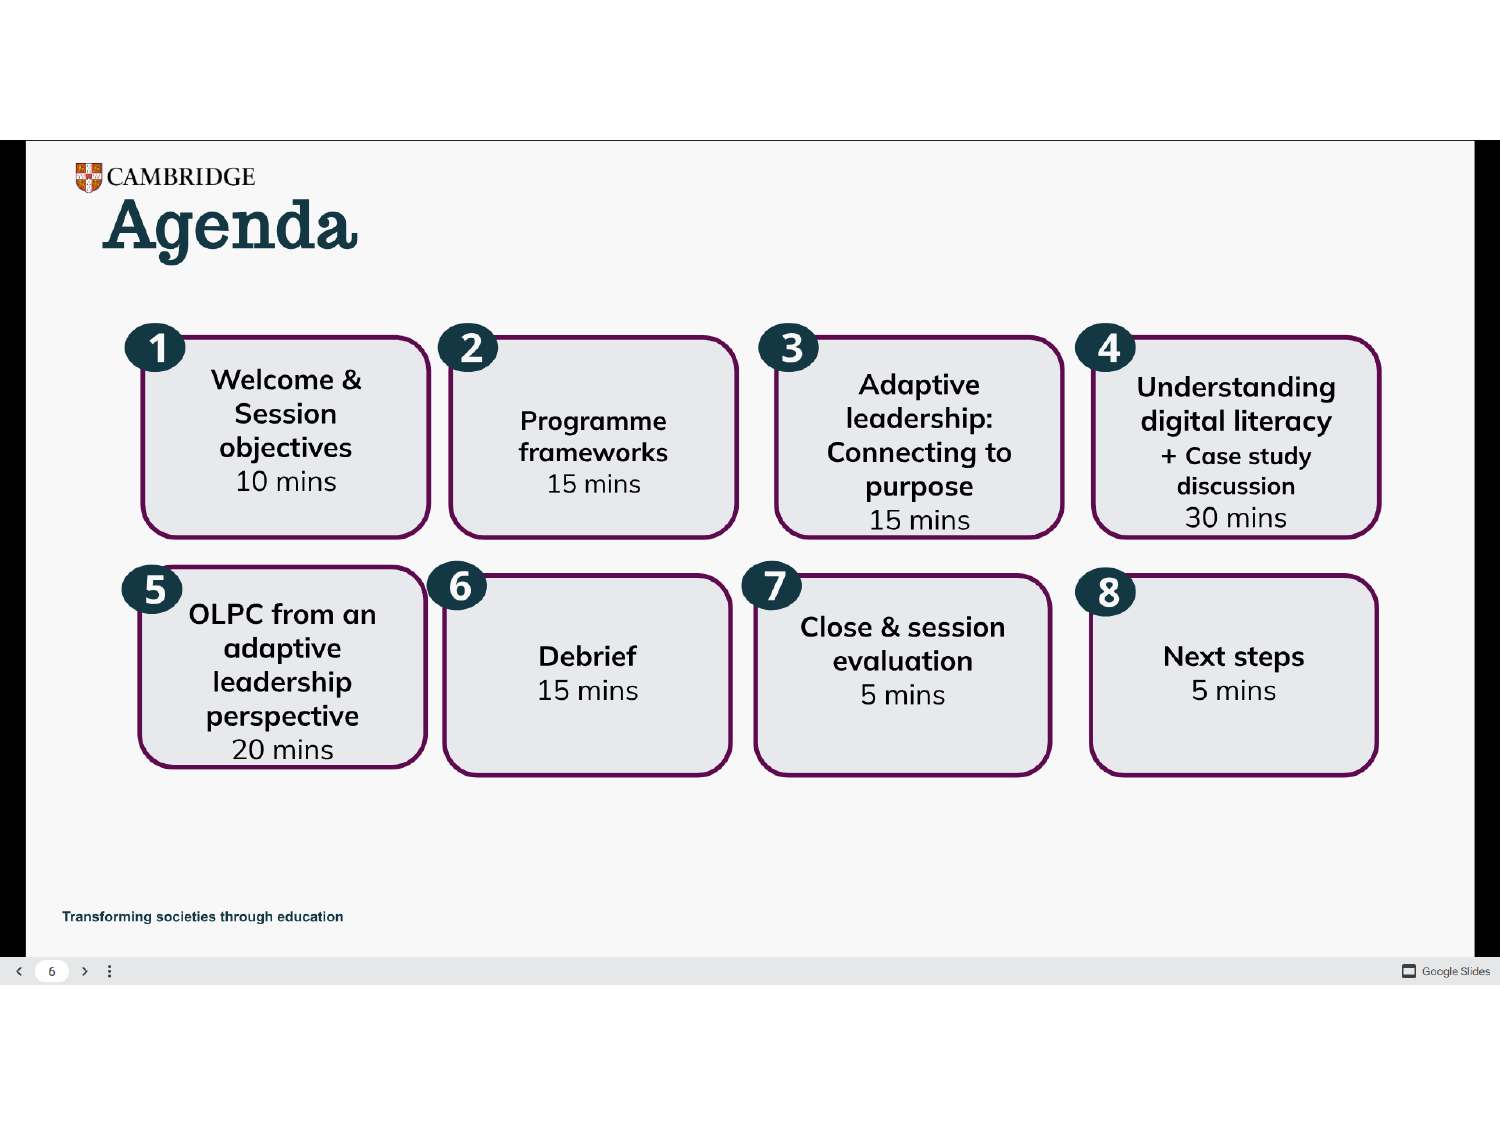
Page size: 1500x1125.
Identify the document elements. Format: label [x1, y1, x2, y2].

picture [0, 140, 1500, 985]
